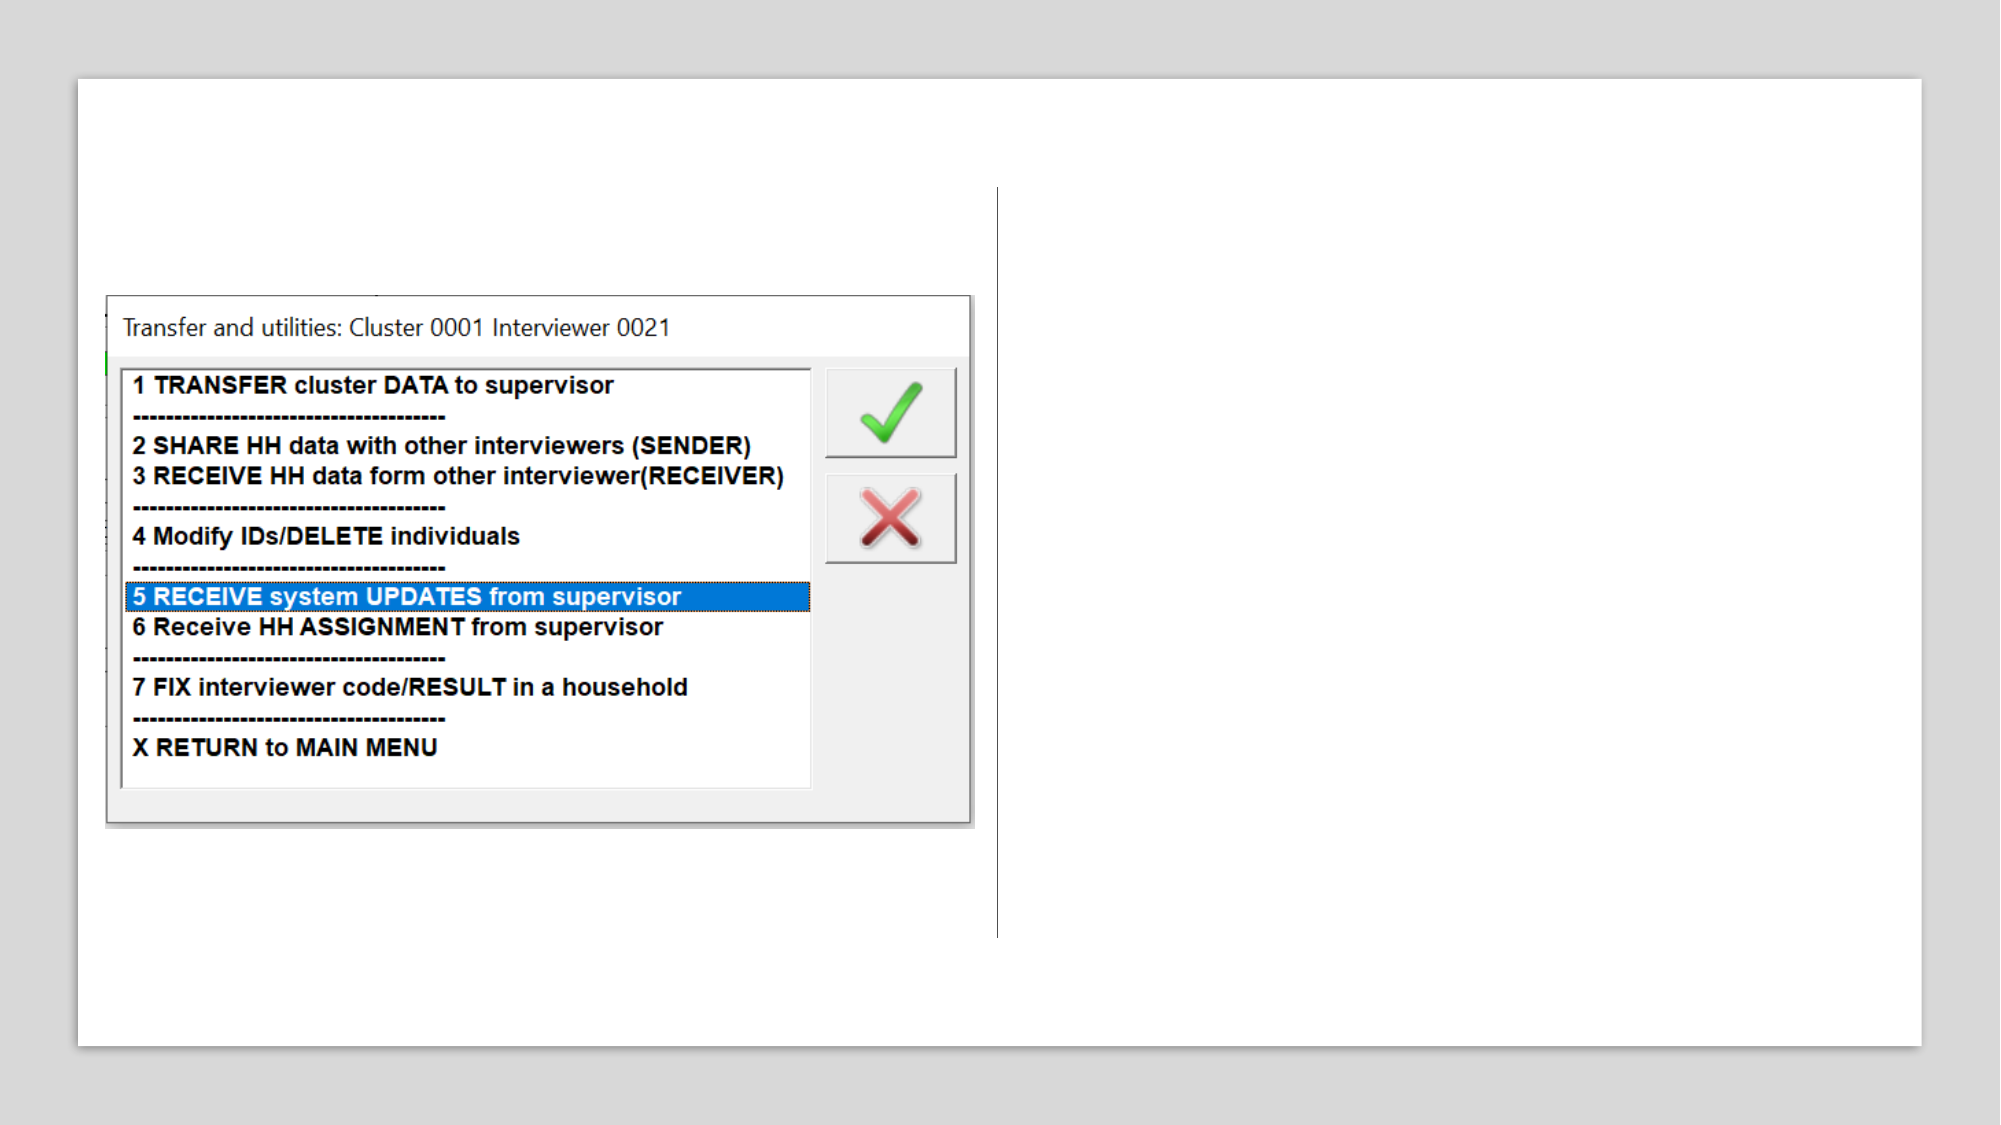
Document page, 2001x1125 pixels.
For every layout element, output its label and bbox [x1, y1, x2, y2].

text_box [77, 78, 1923, 1047]
text_box [0, 0, 2000, 1125]
picture [105, 295, 975, 829]
